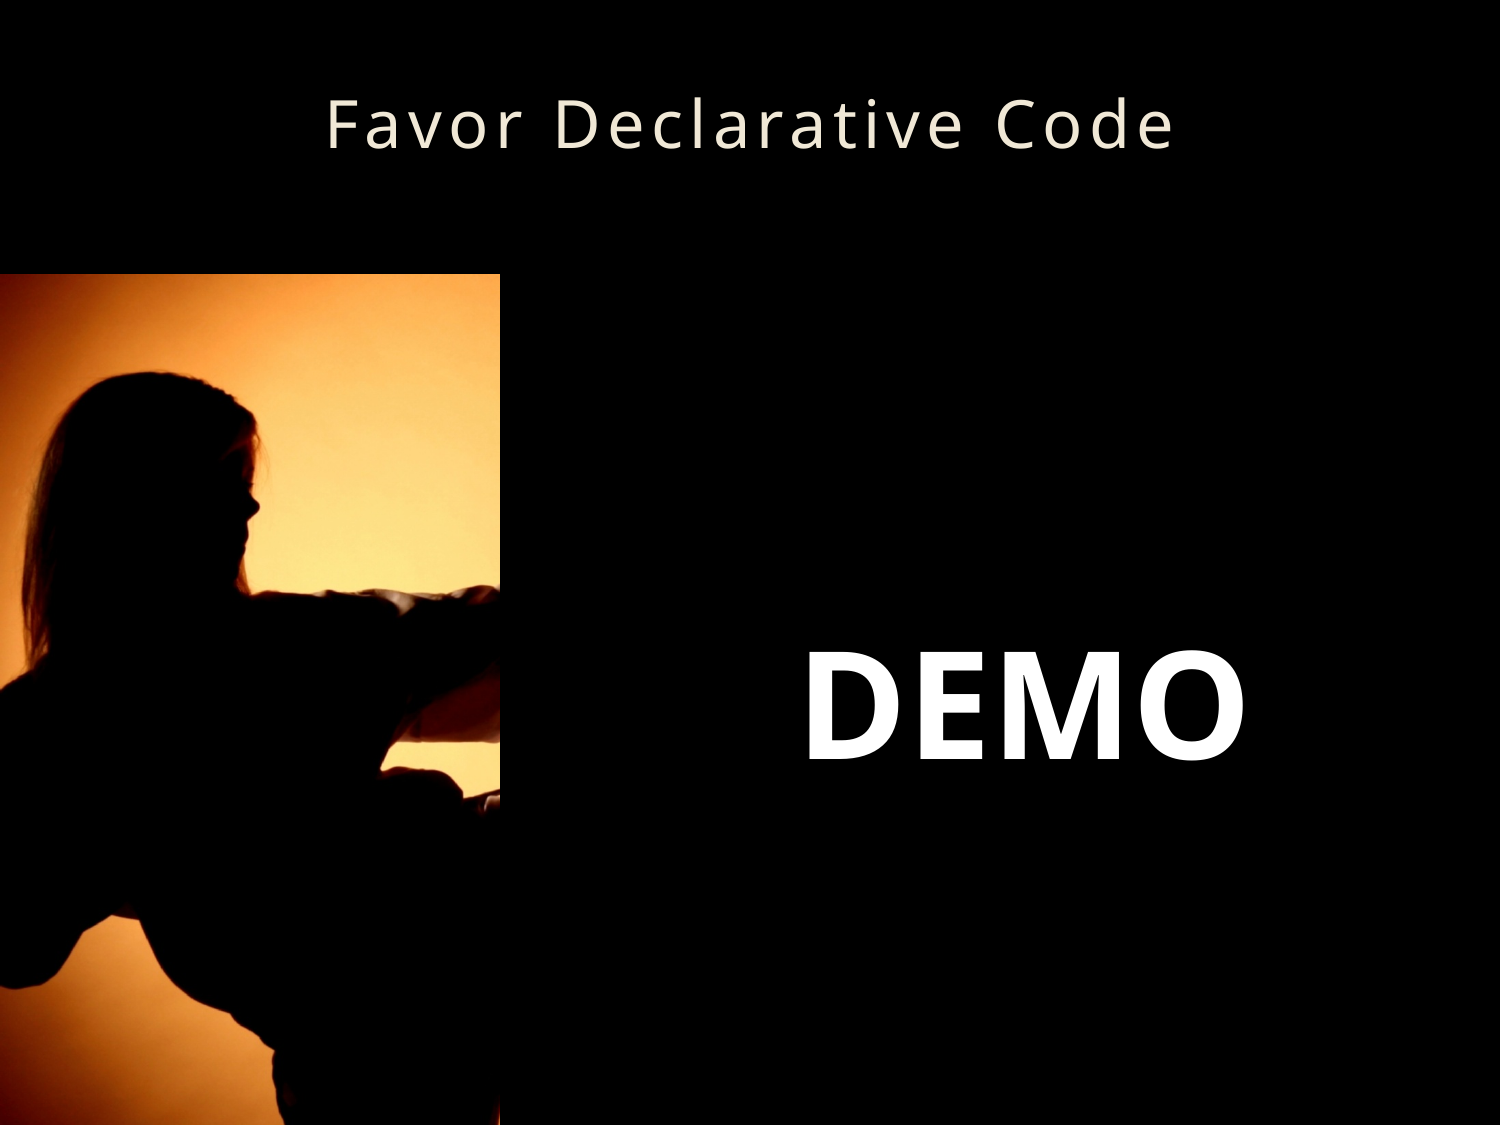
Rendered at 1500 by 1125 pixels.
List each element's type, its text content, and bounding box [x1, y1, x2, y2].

title Favor Declarative Code [0, 75, 1500, 238]
picture [0, 274, 501, 1125]
text_box DEMO [599, 275, 1438, 1125]
